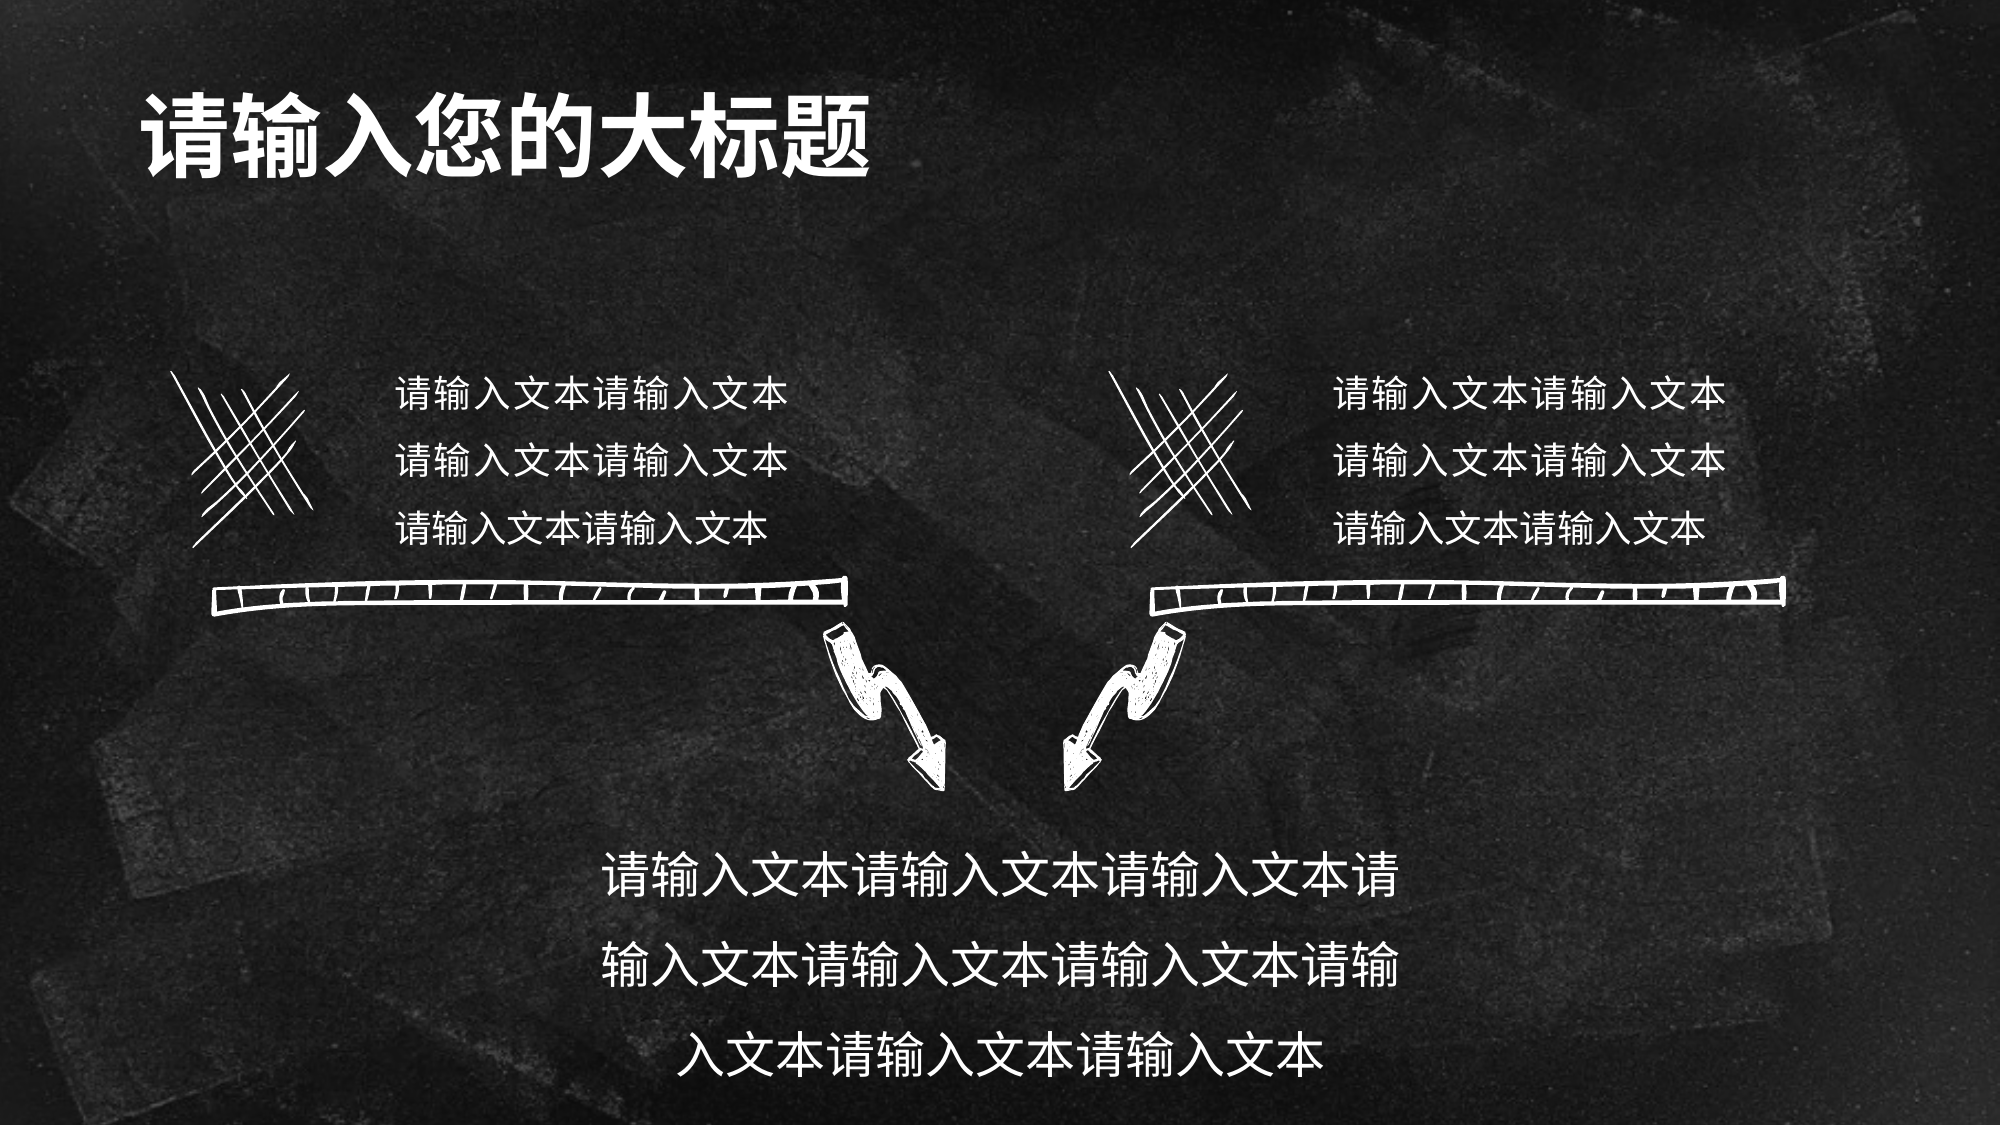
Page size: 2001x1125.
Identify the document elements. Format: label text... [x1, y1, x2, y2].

text_box [211, 575, 848, 617]
text_box 请输入文本请输入文本请输入文本请输入文本请输入文本请输入文本请输入文本请输入文本请输入文本 [577, 806, 1423, 1092]
text_box [1063, 621, 1186, 792]
text_box 请输入文本请输入文本请输入文本请输入文本请输入文本请输入文本 [379, 339, 805, 558]
title 请输入您的大标题 [123, 66, 1417, 216]
text_box [1149, 575, 1786, 617]
text_box [823, 621, 946, 792]
text_box 请输入文本请输入文本请输入文本请输入文本请输入文本请输入文本 [1317, 339, 1743, 558]
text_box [1149, 343, 1211, 559]
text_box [211, 343, 272, 559]
